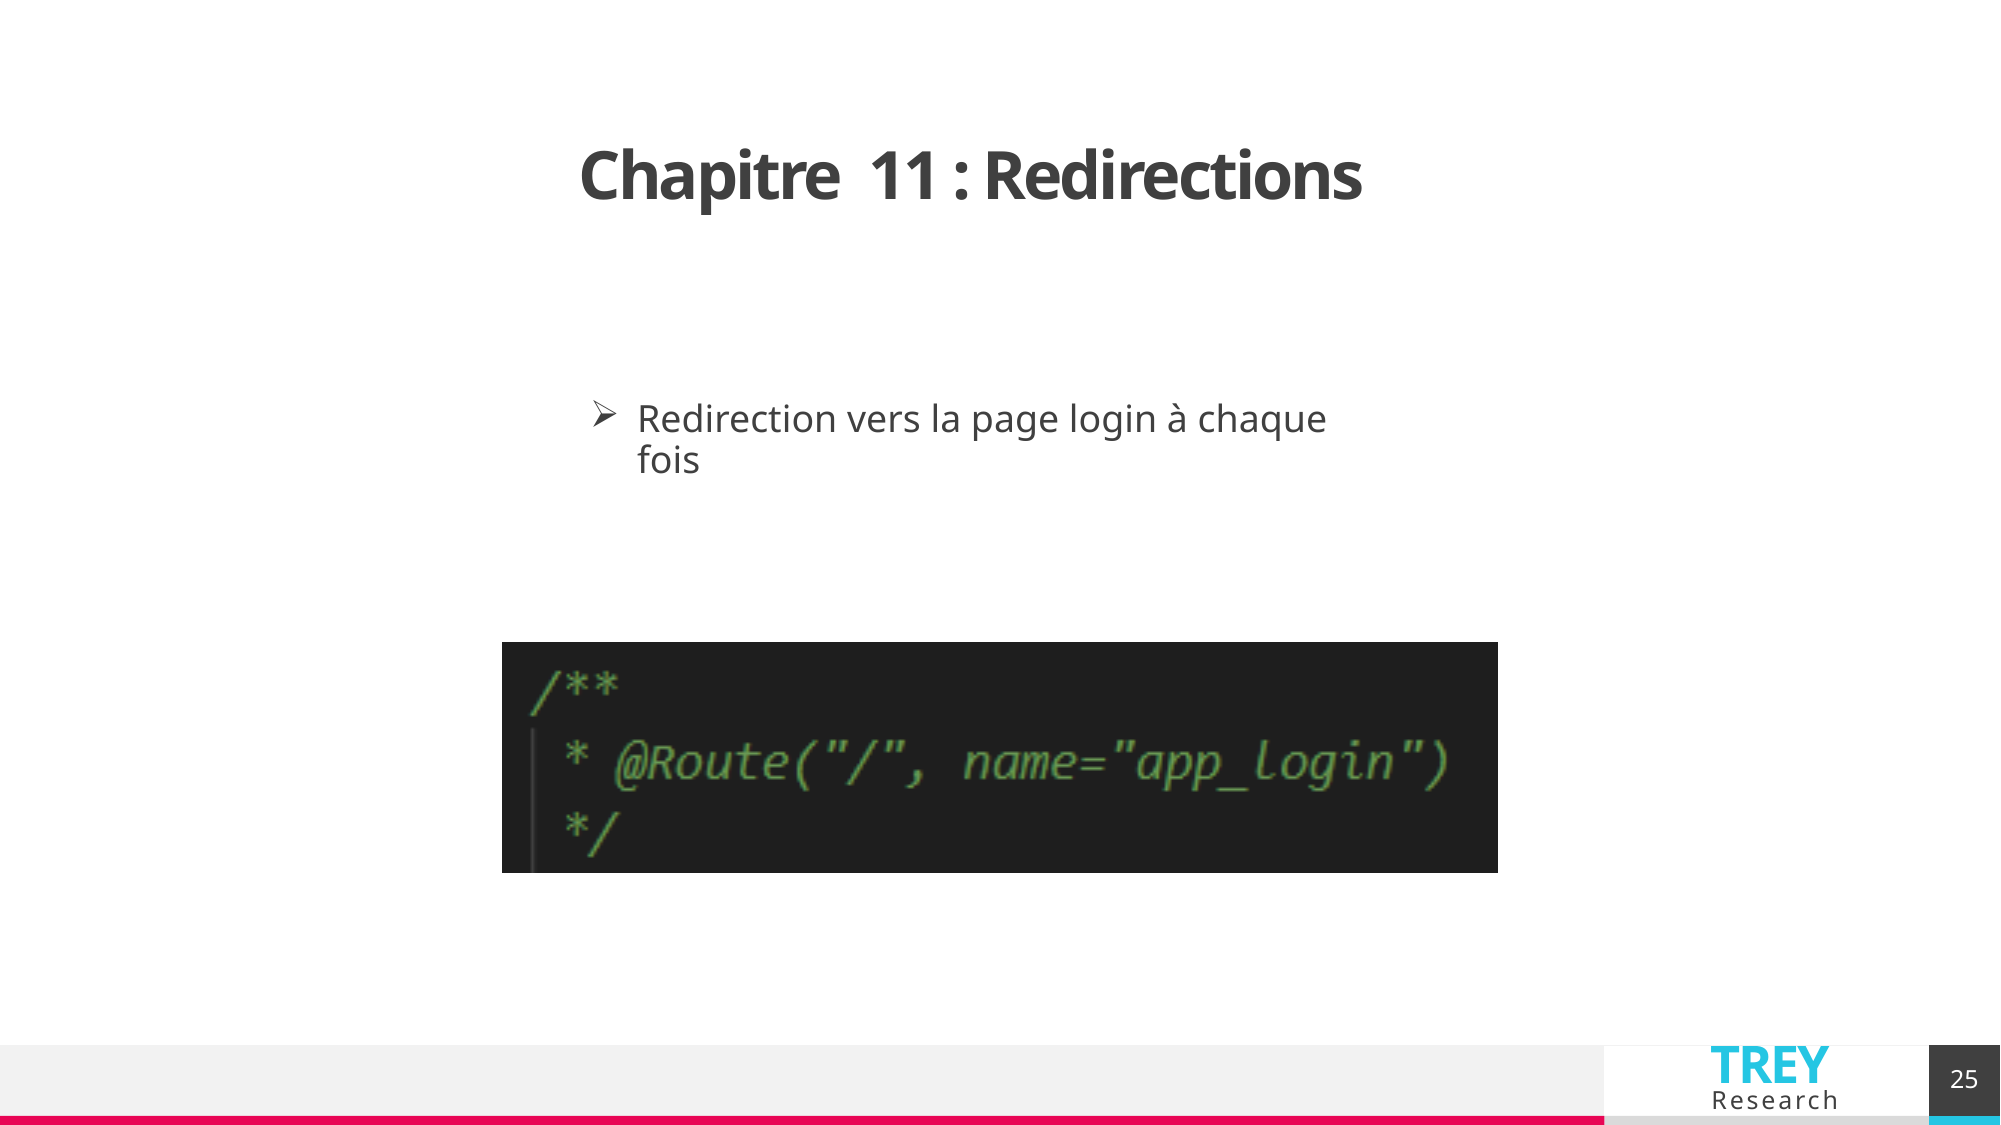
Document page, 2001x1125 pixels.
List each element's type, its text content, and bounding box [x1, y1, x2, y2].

title Chapitre 11 : Redirections [480, 130, 1464, 225]
slide_number 25 [1929, 1045, 2000, 1116]
list Redirection vers la page login à chaque fois [590, 400, 1354, 483]
picture [502, 642, 1498, 873]
